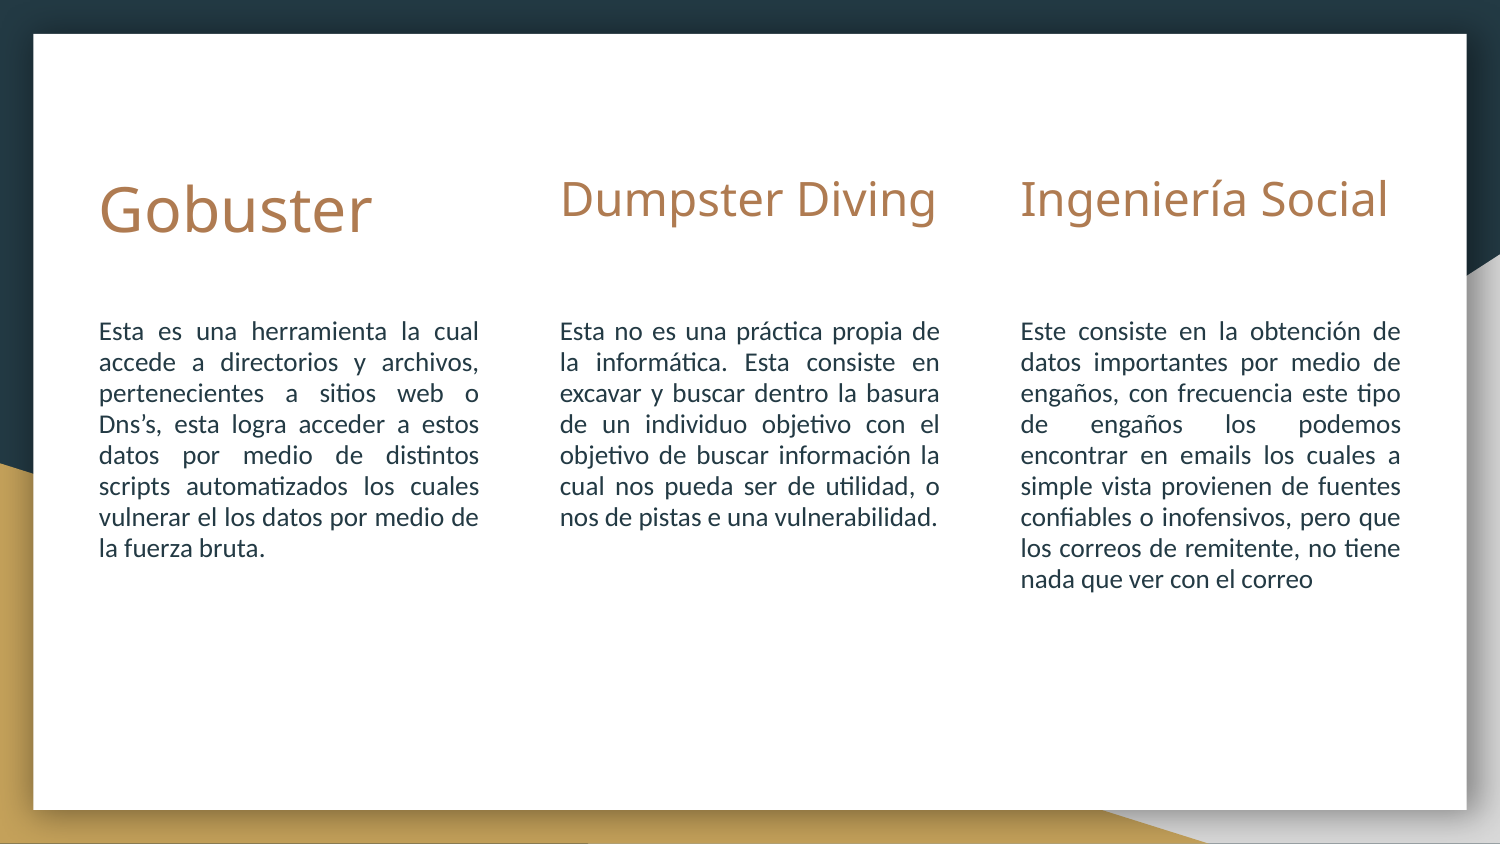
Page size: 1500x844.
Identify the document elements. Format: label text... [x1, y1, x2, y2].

title Dumpster Diving [544, 151, 956, 301]
title Gobuster [83, 151, 495, 301]
list Esta es una herramienta la cual accede a directorios y archivos, pertenecientes a sitios web o Dns’s, esta logra acceder a estos datos por medio de distintos scripts automatizados los cuales vulnerar el los datos por medio de la fuerza bruta. [83, 301, 495, 704]
list Esta no es una práctica propia de la informática. Esta consiste en excavar y buscar dentro la basura de un individuo objetivo con el objetivo de buscar información la cual nos pueda ser de utilidad, o nos de pistas e una vulnerabilidad. [544, 301, 956, 704]
title Ingeniería Social [1005, 151, 1416, 301]
list Este consiste en la obtención de datos importantes por medio de engaños, con frecuencia este tipo de engaños los podemos encontrar en emails los cuales a simple vista provienen de fuentes confiables o inofensivos, pero que los correos de remitente, no tiene nada que ver con el correo [1005, 301, 1416, 704]
